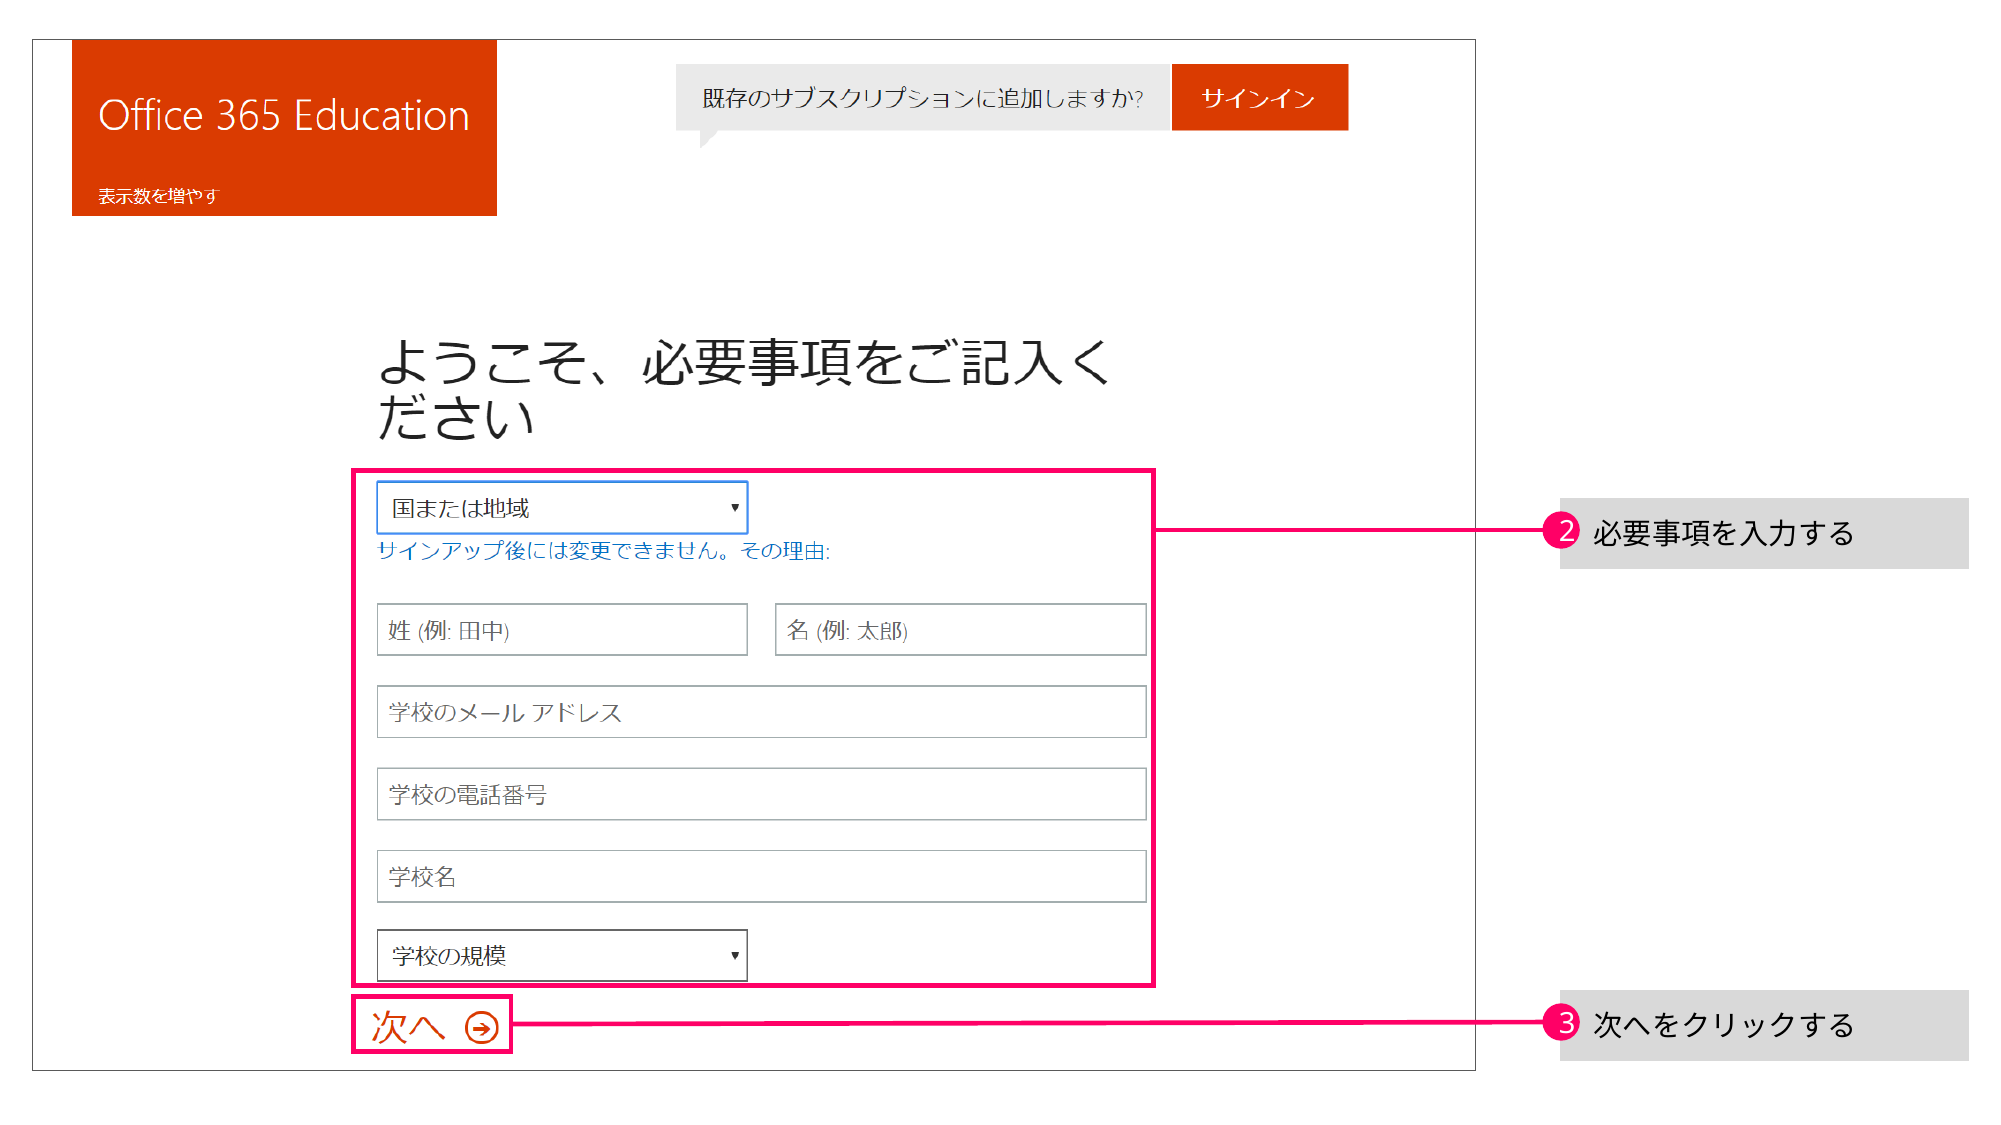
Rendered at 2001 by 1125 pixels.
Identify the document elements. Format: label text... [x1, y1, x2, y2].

text_box 必要事項を入力する [1578, 508, 1936, 558]
text_box 3 [1542, 1003, 1578, 1041]
text_box 次へをクリックする [1578, 1000, 1936, 1050]
text_box [1560, 498, 1969, 569]
text_box 2 [1542, 511, 1578, 549]
picture [32, 39, 1476, 1071]
text_box [1560, 990, 1969, 1061]
